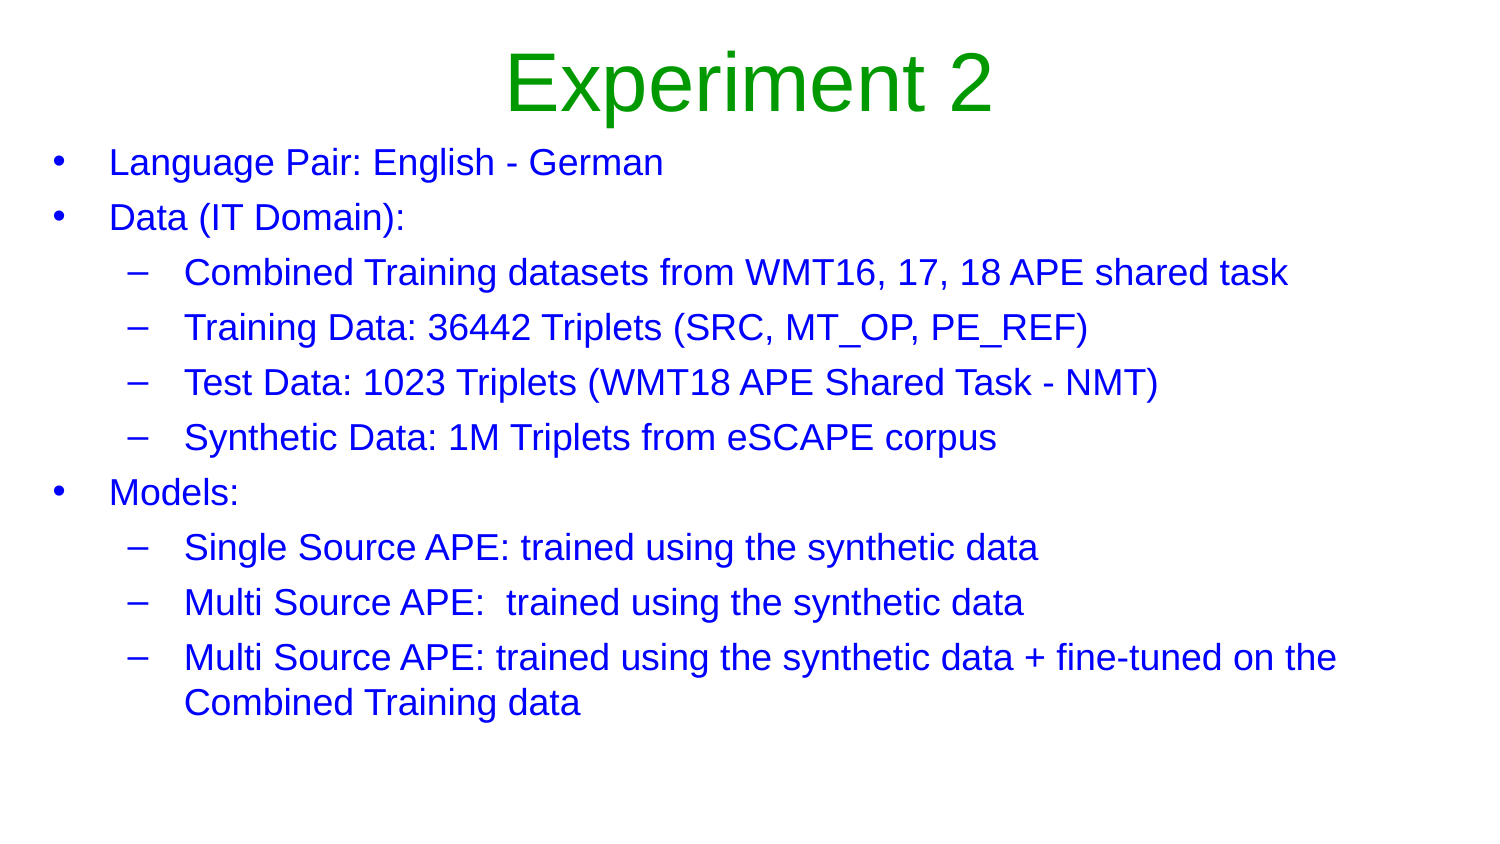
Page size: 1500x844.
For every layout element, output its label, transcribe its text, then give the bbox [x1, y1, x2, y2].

list Language Pair: English - German Data (IT Domain): Combined Training datasets from WMT16, 17, 18 APE shared task Training Data: 36442 Triplets (SRC, MT_OP, PE_REF) Test Data: 1023 Triplets (WMT18 APE Shared Task - NMT) Synthetic Data: 1M Triplets from eSCAPE corpus Models: Single Source APE: trained using the synthetic data Multi Source APE: trained using the synthetic data Multi Source APE: trained using the synthetic data + fine-tuned on the Combined Training data [18, 130, 1482, 831]
title Experiment 2 [75, 25, 1425, 130]
